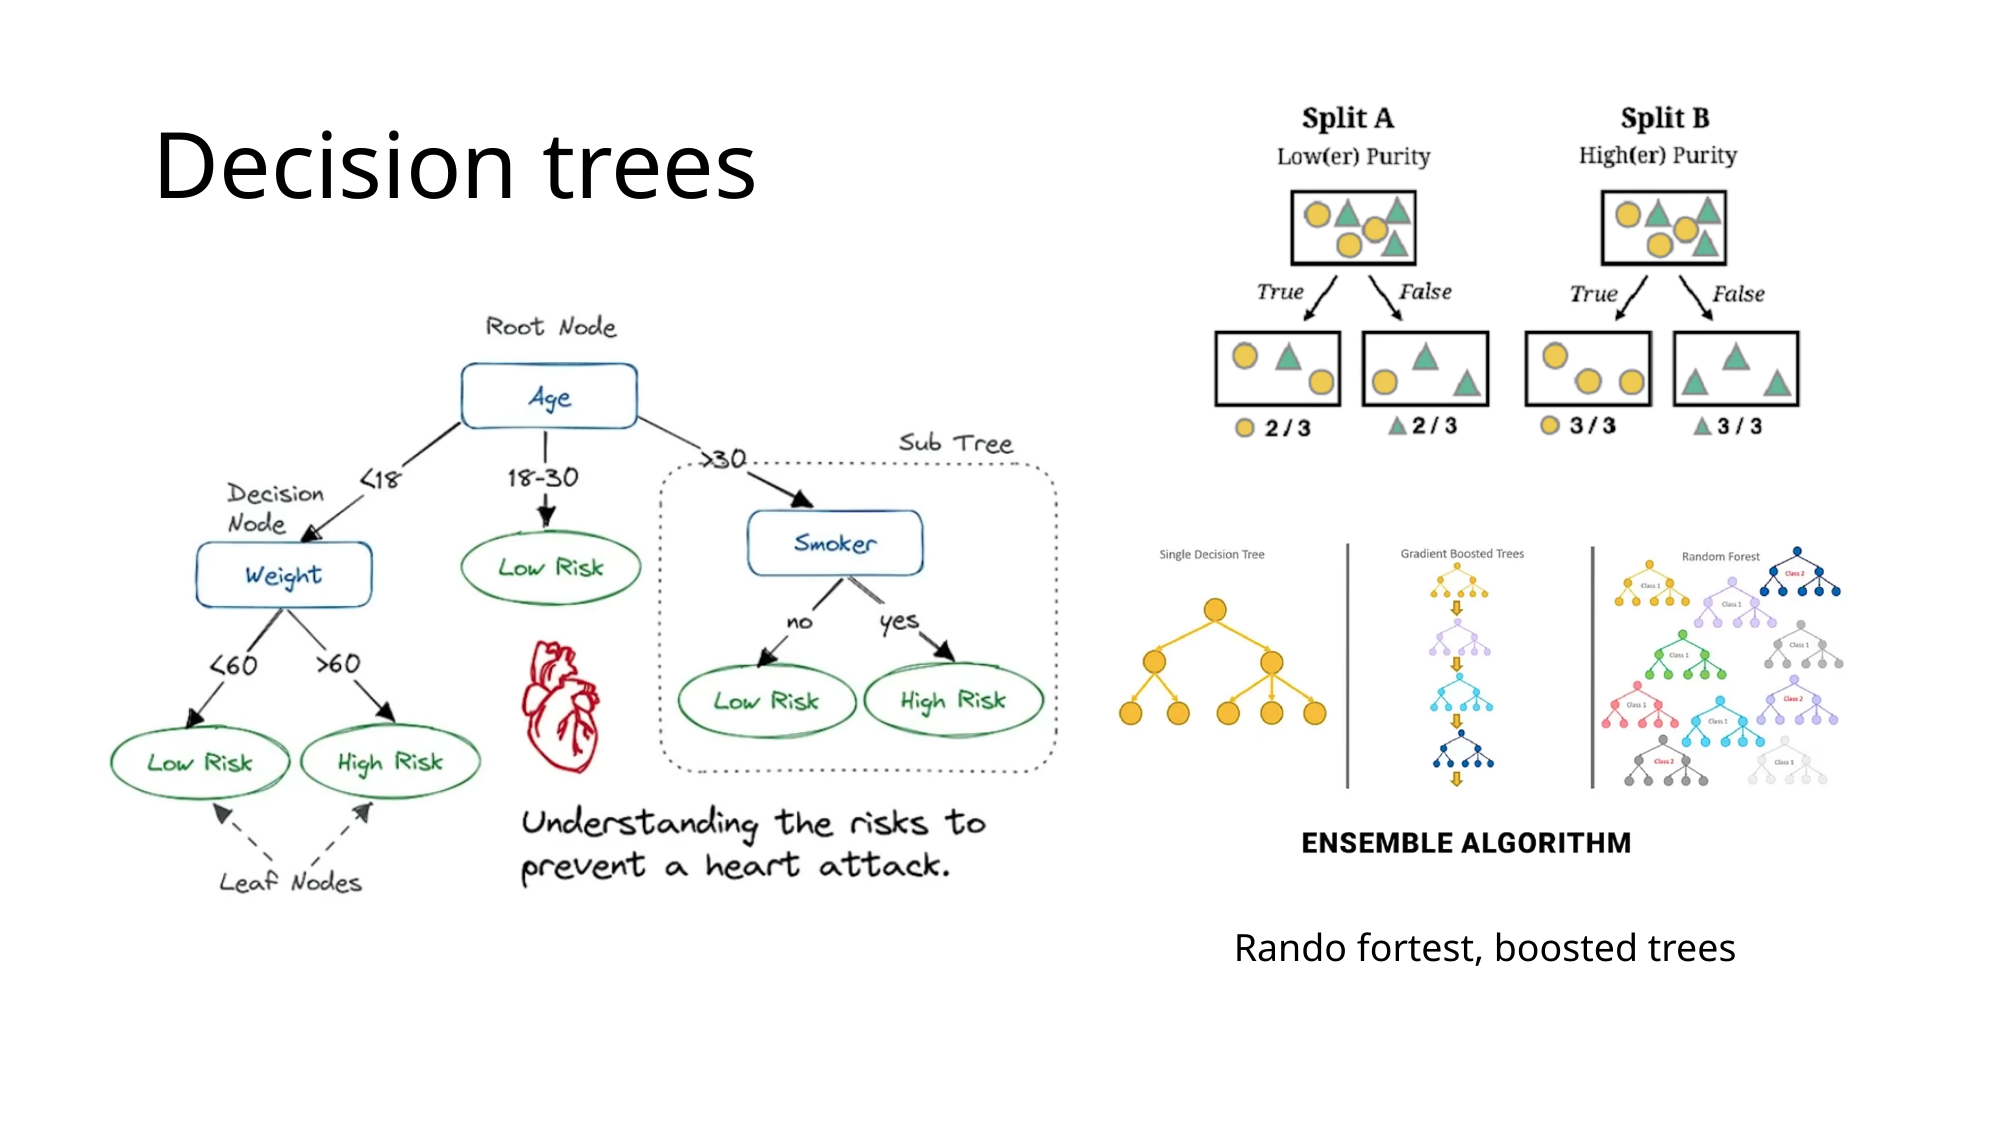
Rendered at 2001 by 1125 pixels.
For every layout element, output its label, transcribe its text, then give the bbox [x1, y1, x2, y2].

title Decision trees [137, 59, 1179, 276]
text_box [346, 447, 605, 518]
picture [1179, 59, 1875, 480]
text_box Rando fortest, boosted trees [1219, 916, 1780, 977]
picture [1094, 498, 1904, 895]
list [69, 276, 1192, 992]
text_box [1369, 290, 1873, 811]
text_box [680, 425, 808, 490]
